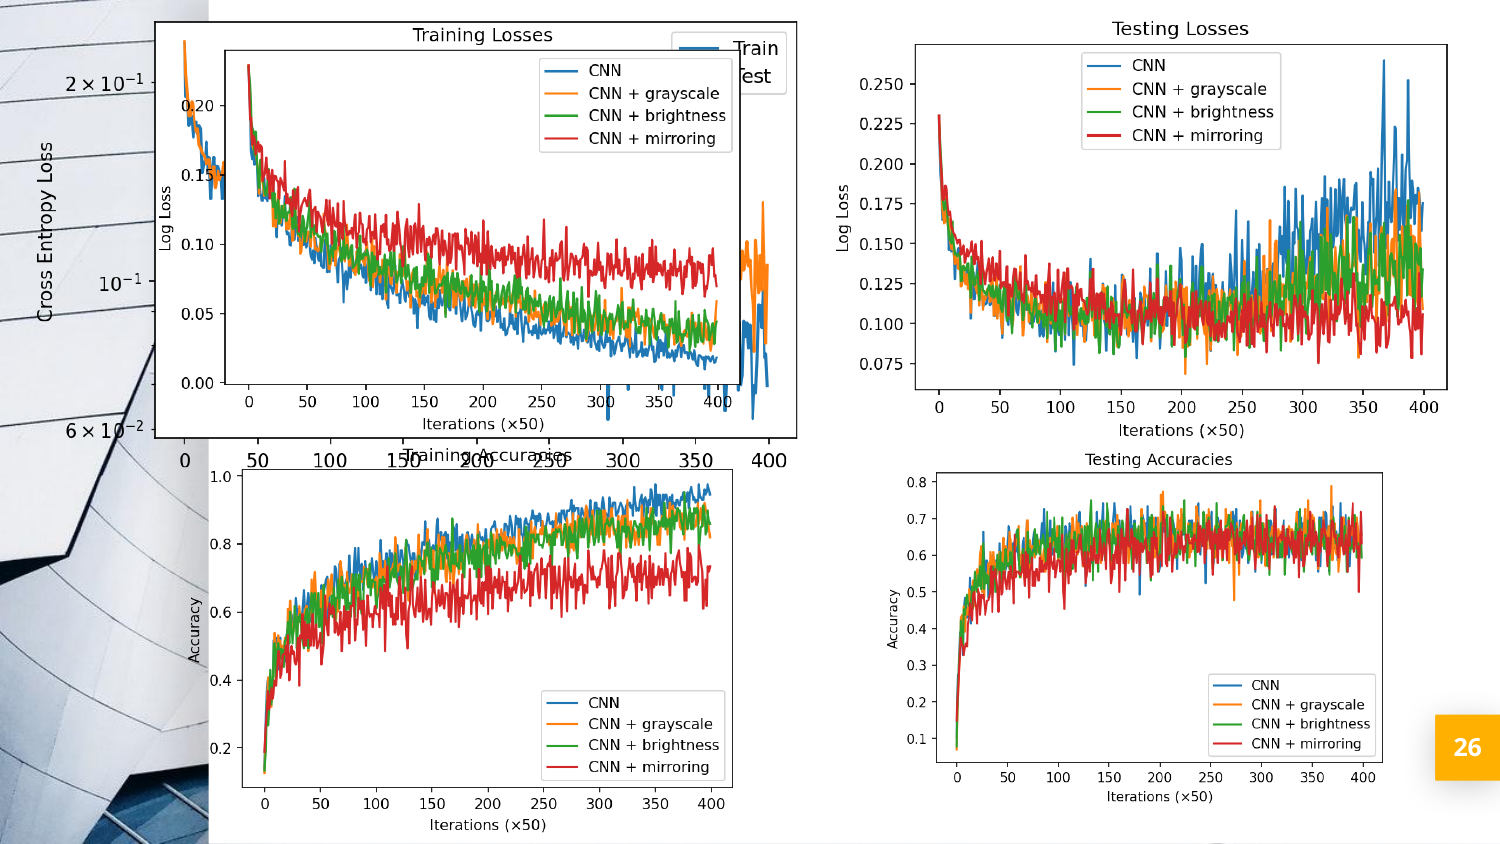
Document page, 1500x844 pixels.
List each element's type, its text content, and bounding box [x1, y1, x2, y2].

picture [0, 0, 809, 844]
slide_number ‹#› [1435, 716, 1500, 781]
picture [825, 9, 1458, 815]
